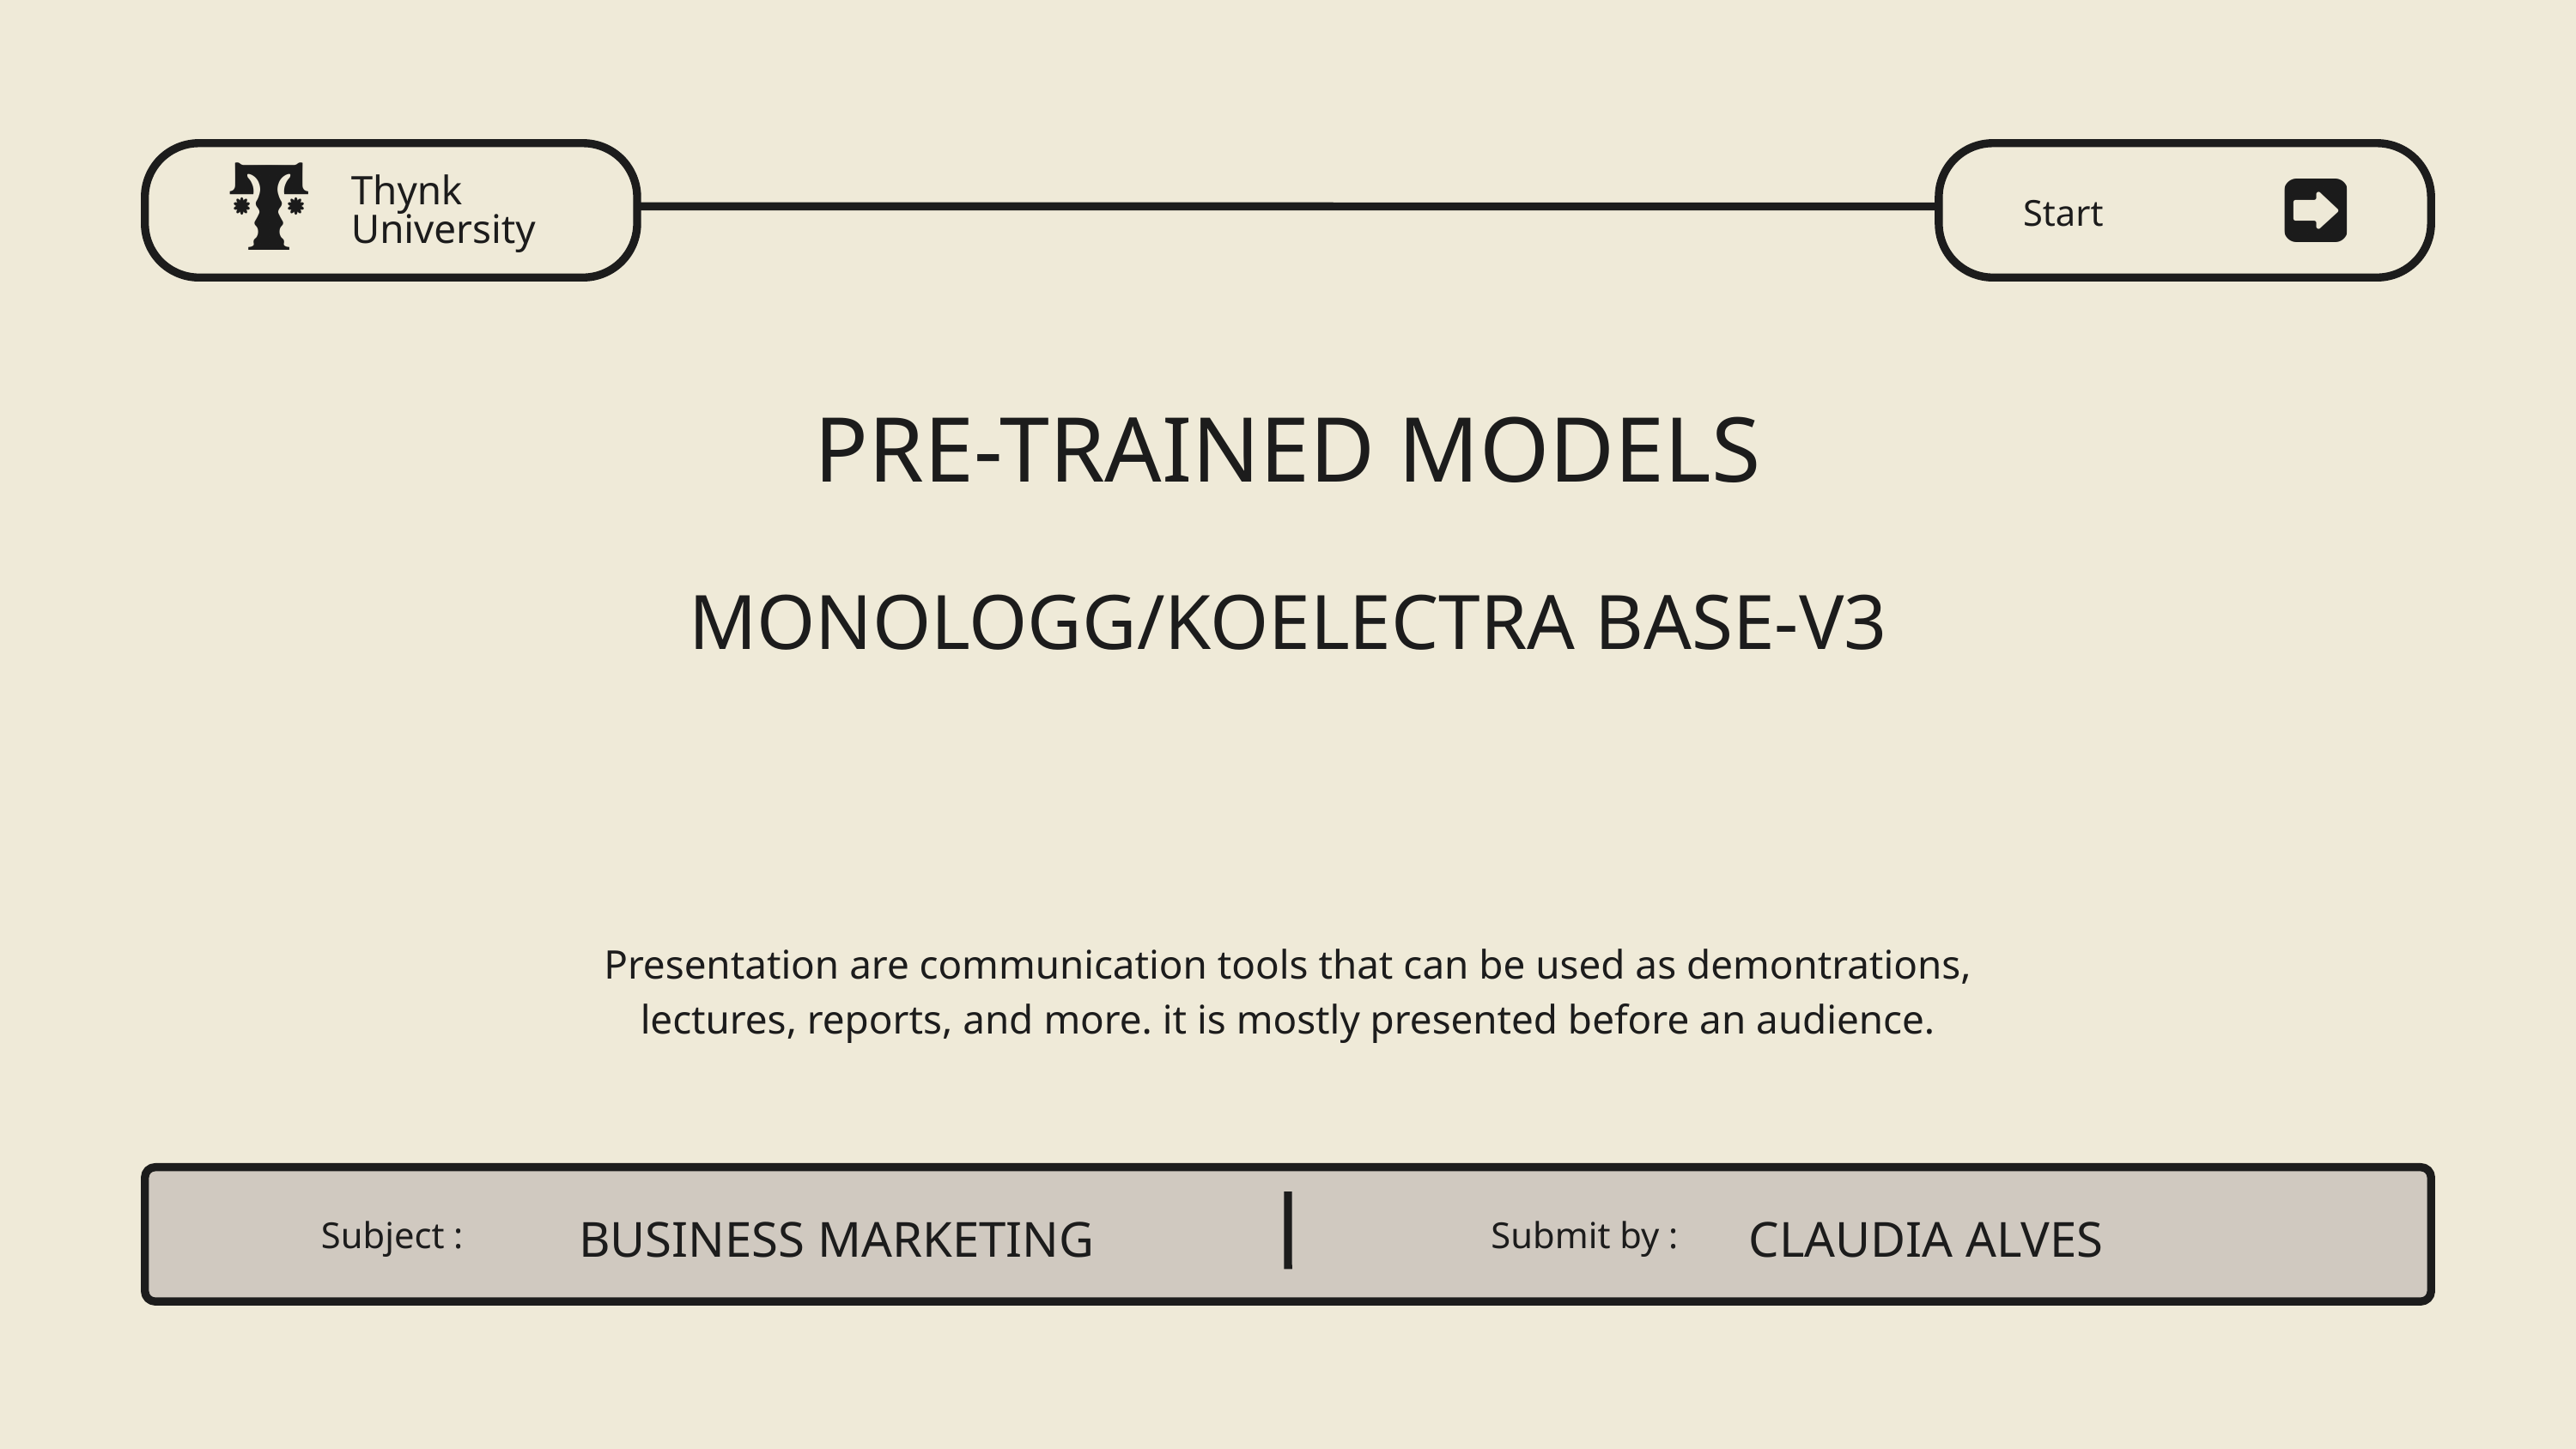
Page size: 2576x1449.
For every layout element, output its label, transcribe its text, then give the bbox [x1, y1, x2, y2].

text_box Presentation are communication tools that can be used as demontrations, lectures, reports, and more. it is mostly presented before an audience. [469, 931, 2106, 1042]
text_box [144, 142, 638, 278]
text_box PRE-TRAINED MODELS MONOLOGG/KOELECTRA BASE-V3 [490, 410, 2086, 665]
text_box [144, 1167, 2432, 1302]
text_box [1938, 142, 2432, 278]
